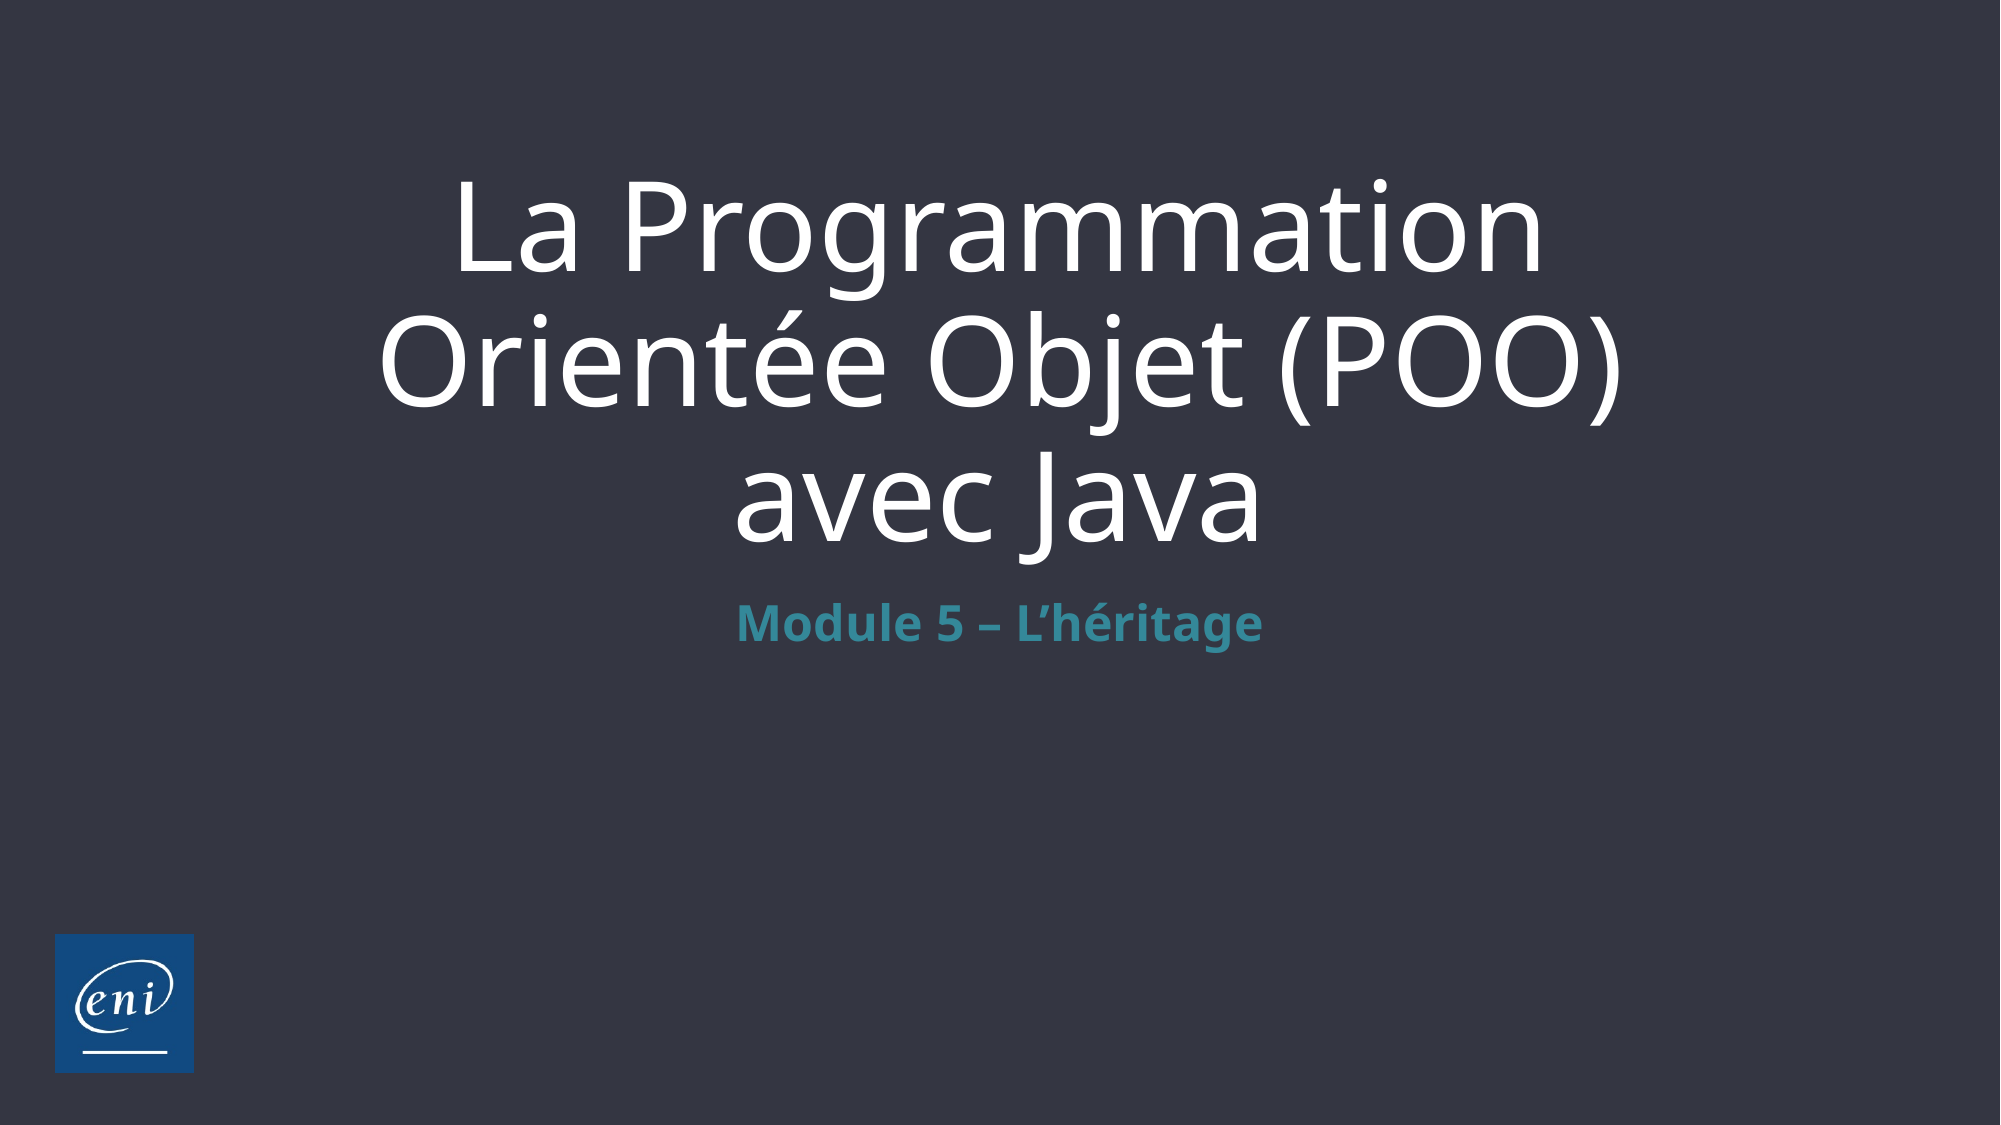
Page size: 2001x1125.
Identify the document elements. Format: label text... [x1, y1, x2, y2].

subtitle Module 5 – L’héritage [249, 590, 1750, 863]
picture [55, 934, 194, 1073]
title La Programmation Orientée Objet (POO) avec Java [249, 184, 1750, 576]
